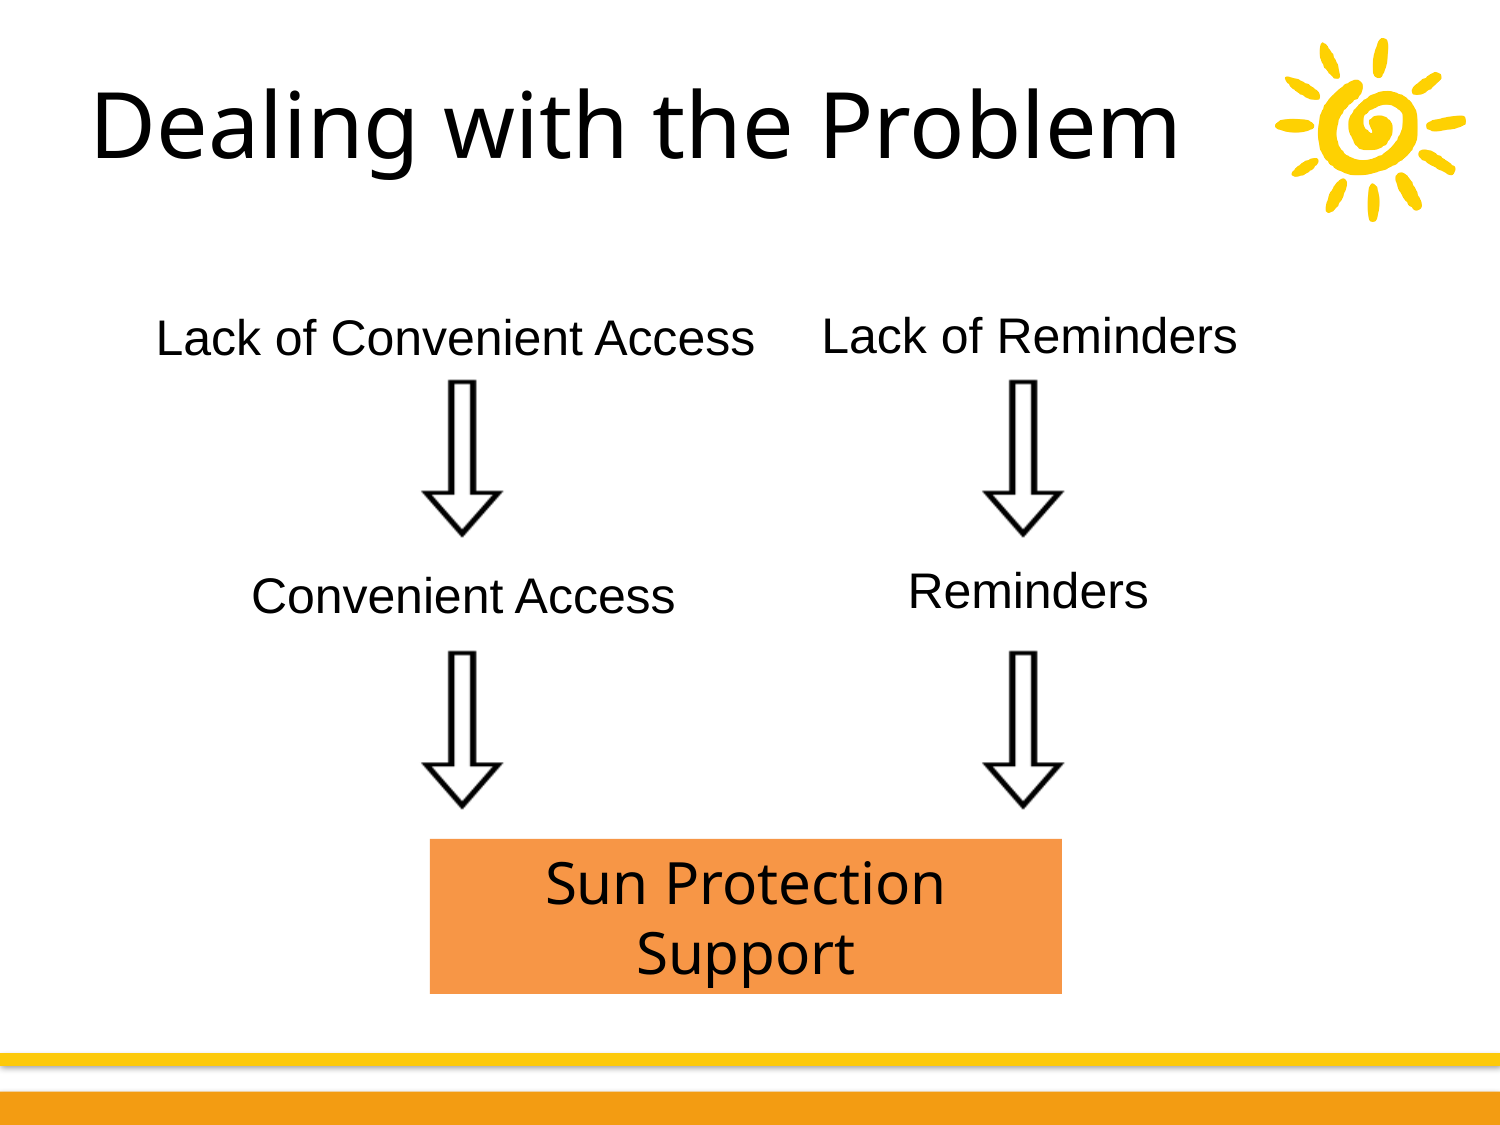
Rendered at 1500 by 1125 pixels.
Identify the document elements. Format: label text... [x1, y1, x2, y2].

text_box Reminders [892, 506, 1500, 687]
picture [940, 638, 1107, 815]
picture [379, 366, 546, 543]
text_box [0, 1091, 1500, 1125]
text_box Convenient Access [235, 510, 892, 631]
text_box Lack of Convenient Access [140, 298, 891, 374]
text_box Dealing with the Problem [75, 59, 1266, 184]
picture [379, 638, 546, 815]
picture [940, 366, 1107, 543]
text_box Lack of Reminders [806, 251, 1500, 432]
picture [1274, 38, 1467, 222]
text_box Sun Protection Support [429, 838, 1062, 994]
